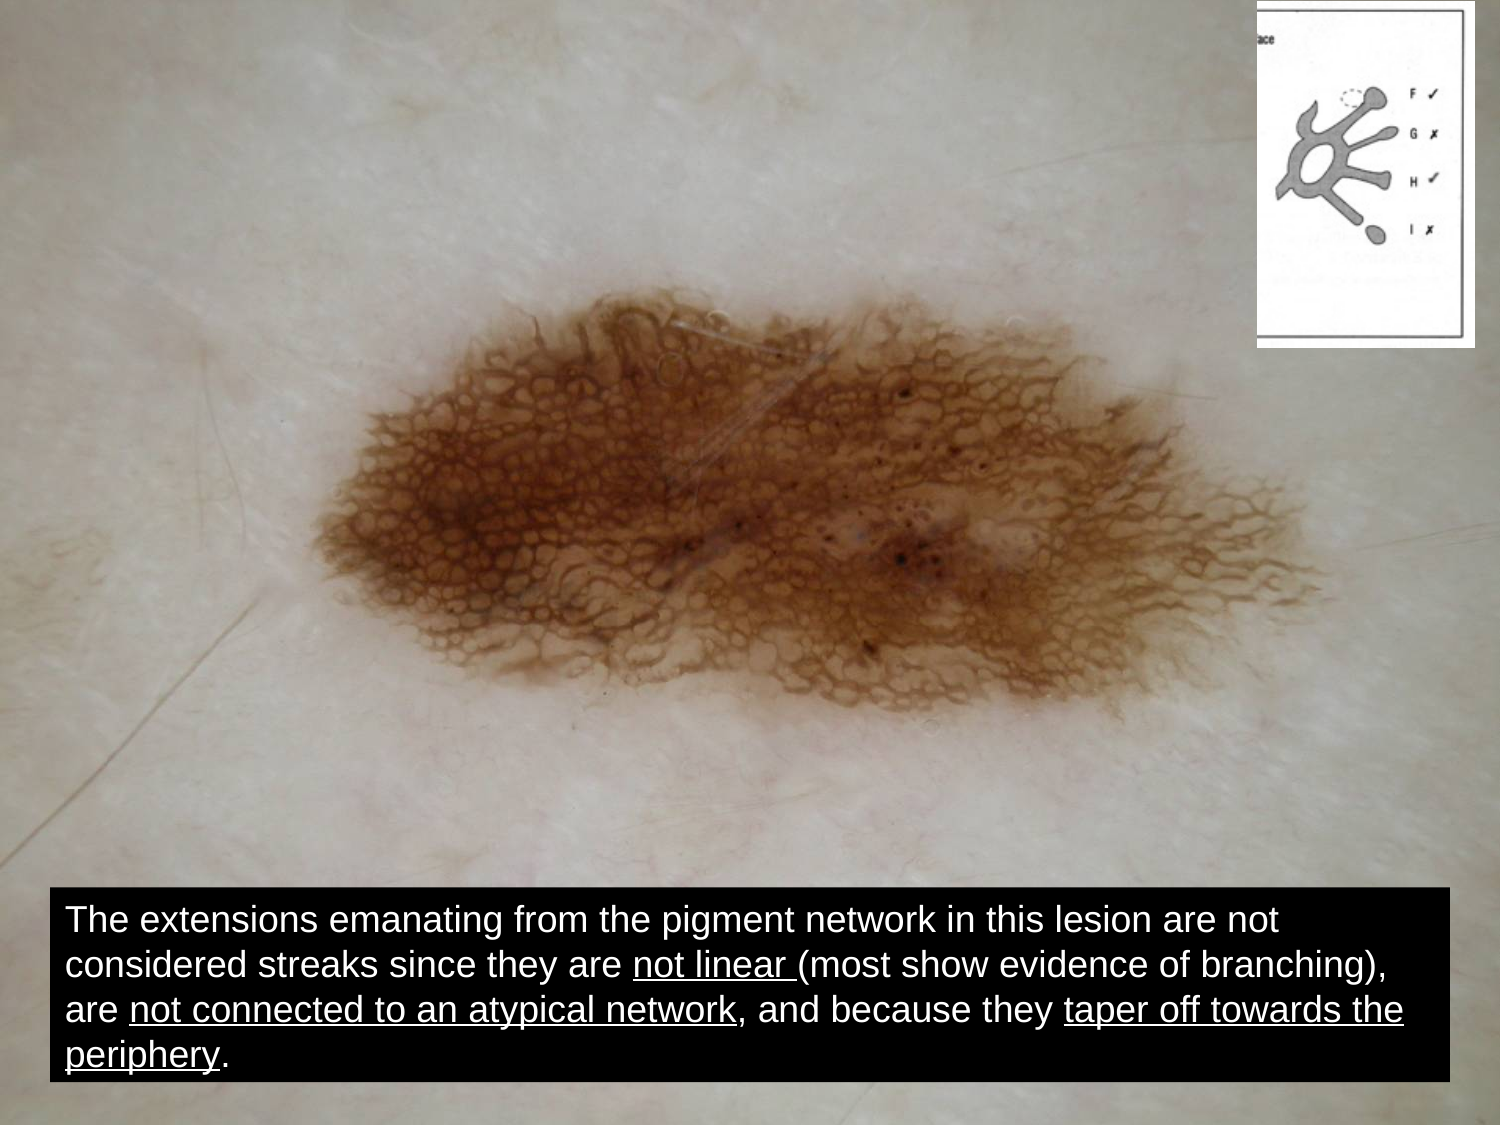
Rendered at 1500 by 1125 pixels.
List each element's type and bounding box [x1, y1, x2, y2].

text_box [1256, 1, 1476, 348]
picture [0, 0, 1500, 1125]
